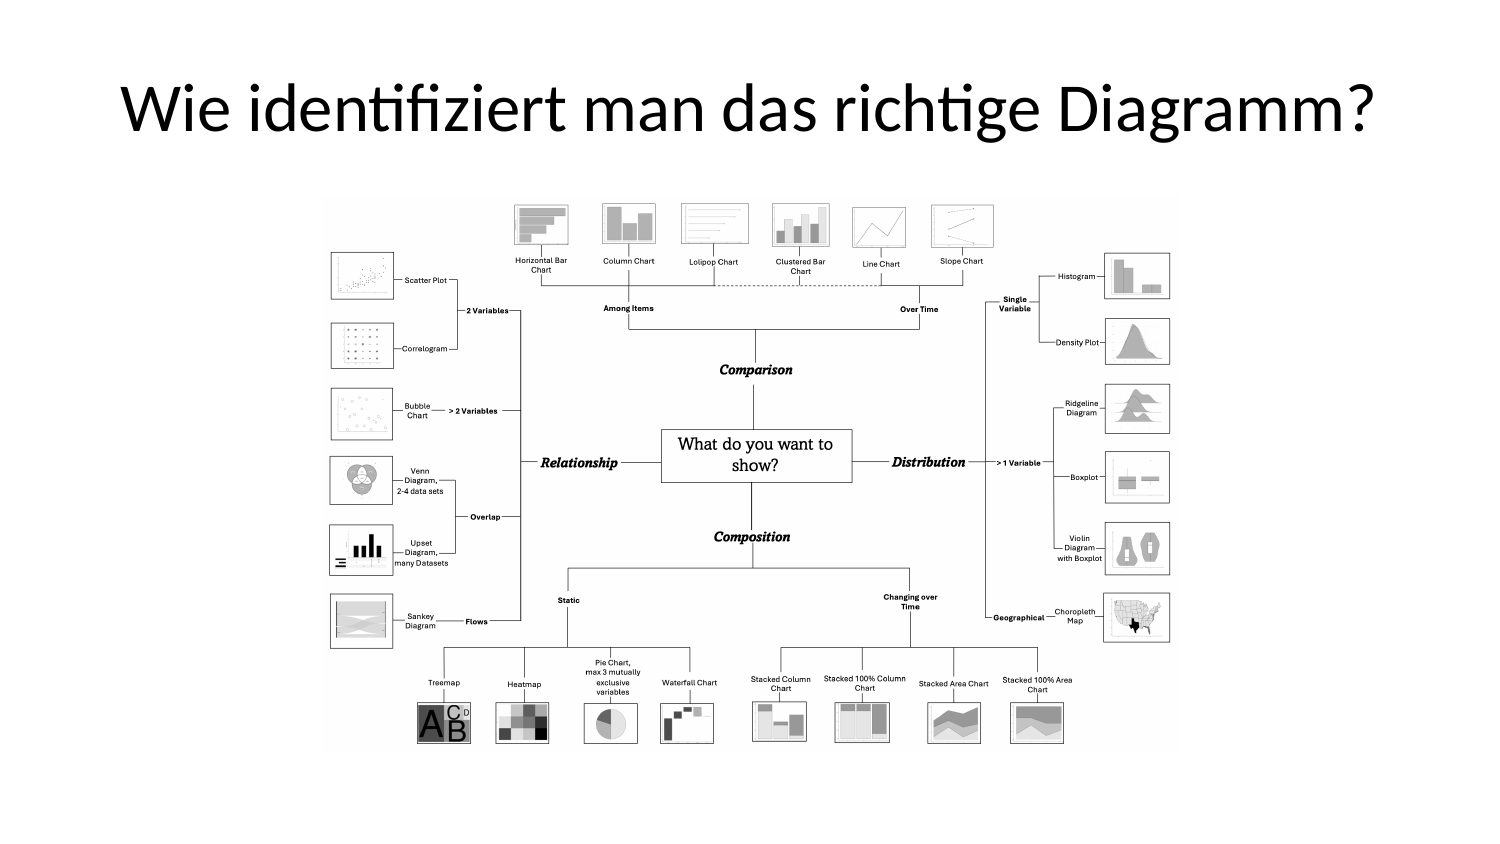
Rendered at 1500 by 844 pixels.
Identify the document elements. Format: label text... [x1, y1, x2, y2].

picture [322, 195, 1180, 753]
title Wie identifiziert man das richtige Diagramm? [75, 33, 1425, 175]
